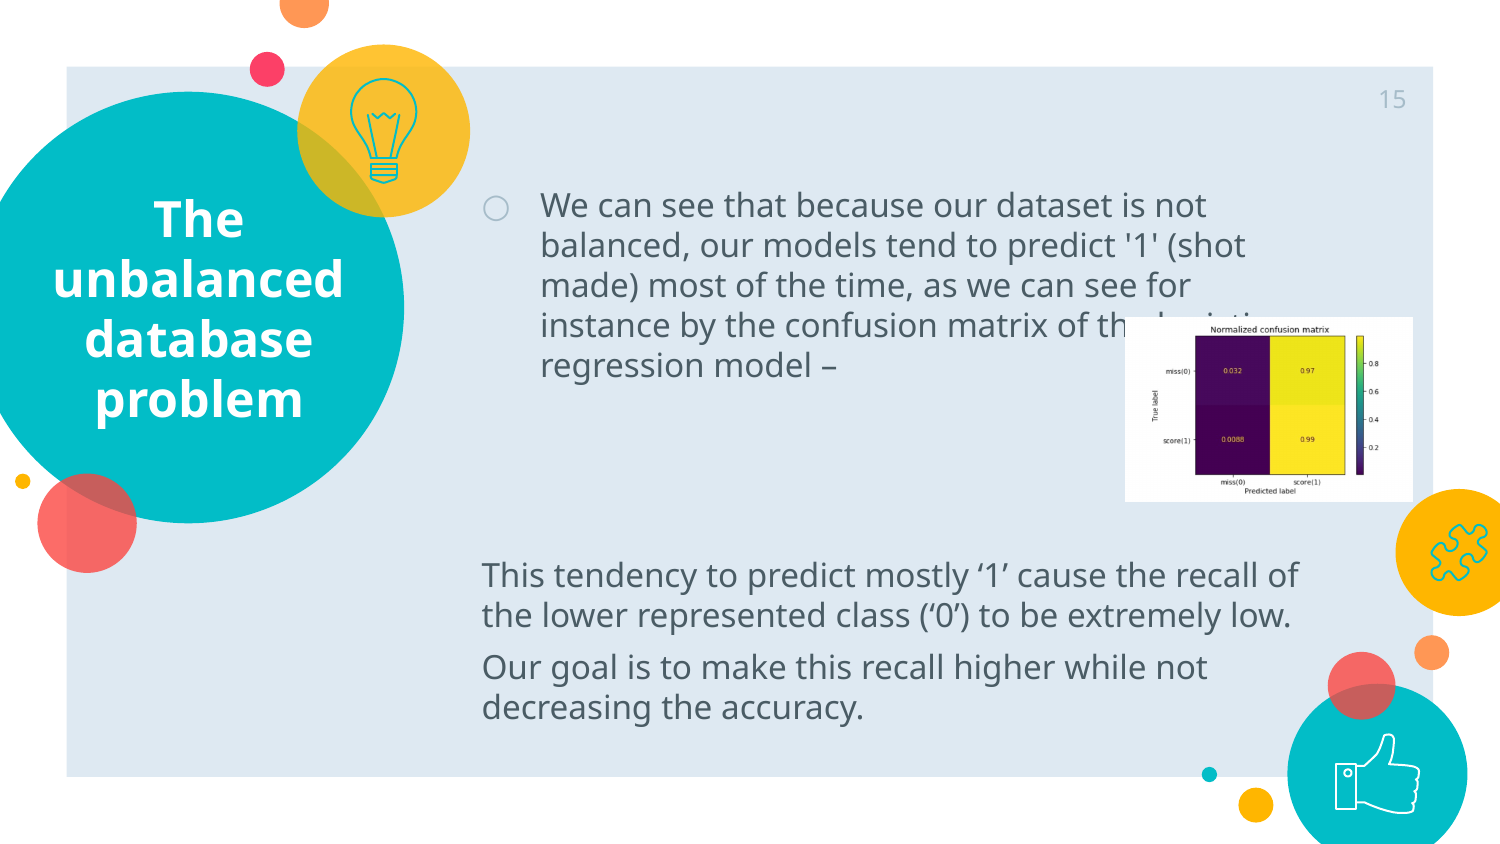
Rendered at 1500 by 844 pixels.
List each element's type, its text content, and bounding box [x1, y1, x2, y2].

slide_number 15 [1331, 68, 1422, 134]
title The unbalanced database problem [23, 91, 375, 524]
list We can see that because our dataset is not balanced, our models tend to predict '1' (shot made) most of the time, as we can see for instance by the confusion matrix of the logistic regression model – This tendency to predict mostly ‘1’ cause the recall of the lower represented class (‘0’) to be extremely low. Our goal is to make this recall higher while not decreasing the accuracy. [450, 169, 1345, 758]
picture [1125, 317, 1413, 502]
